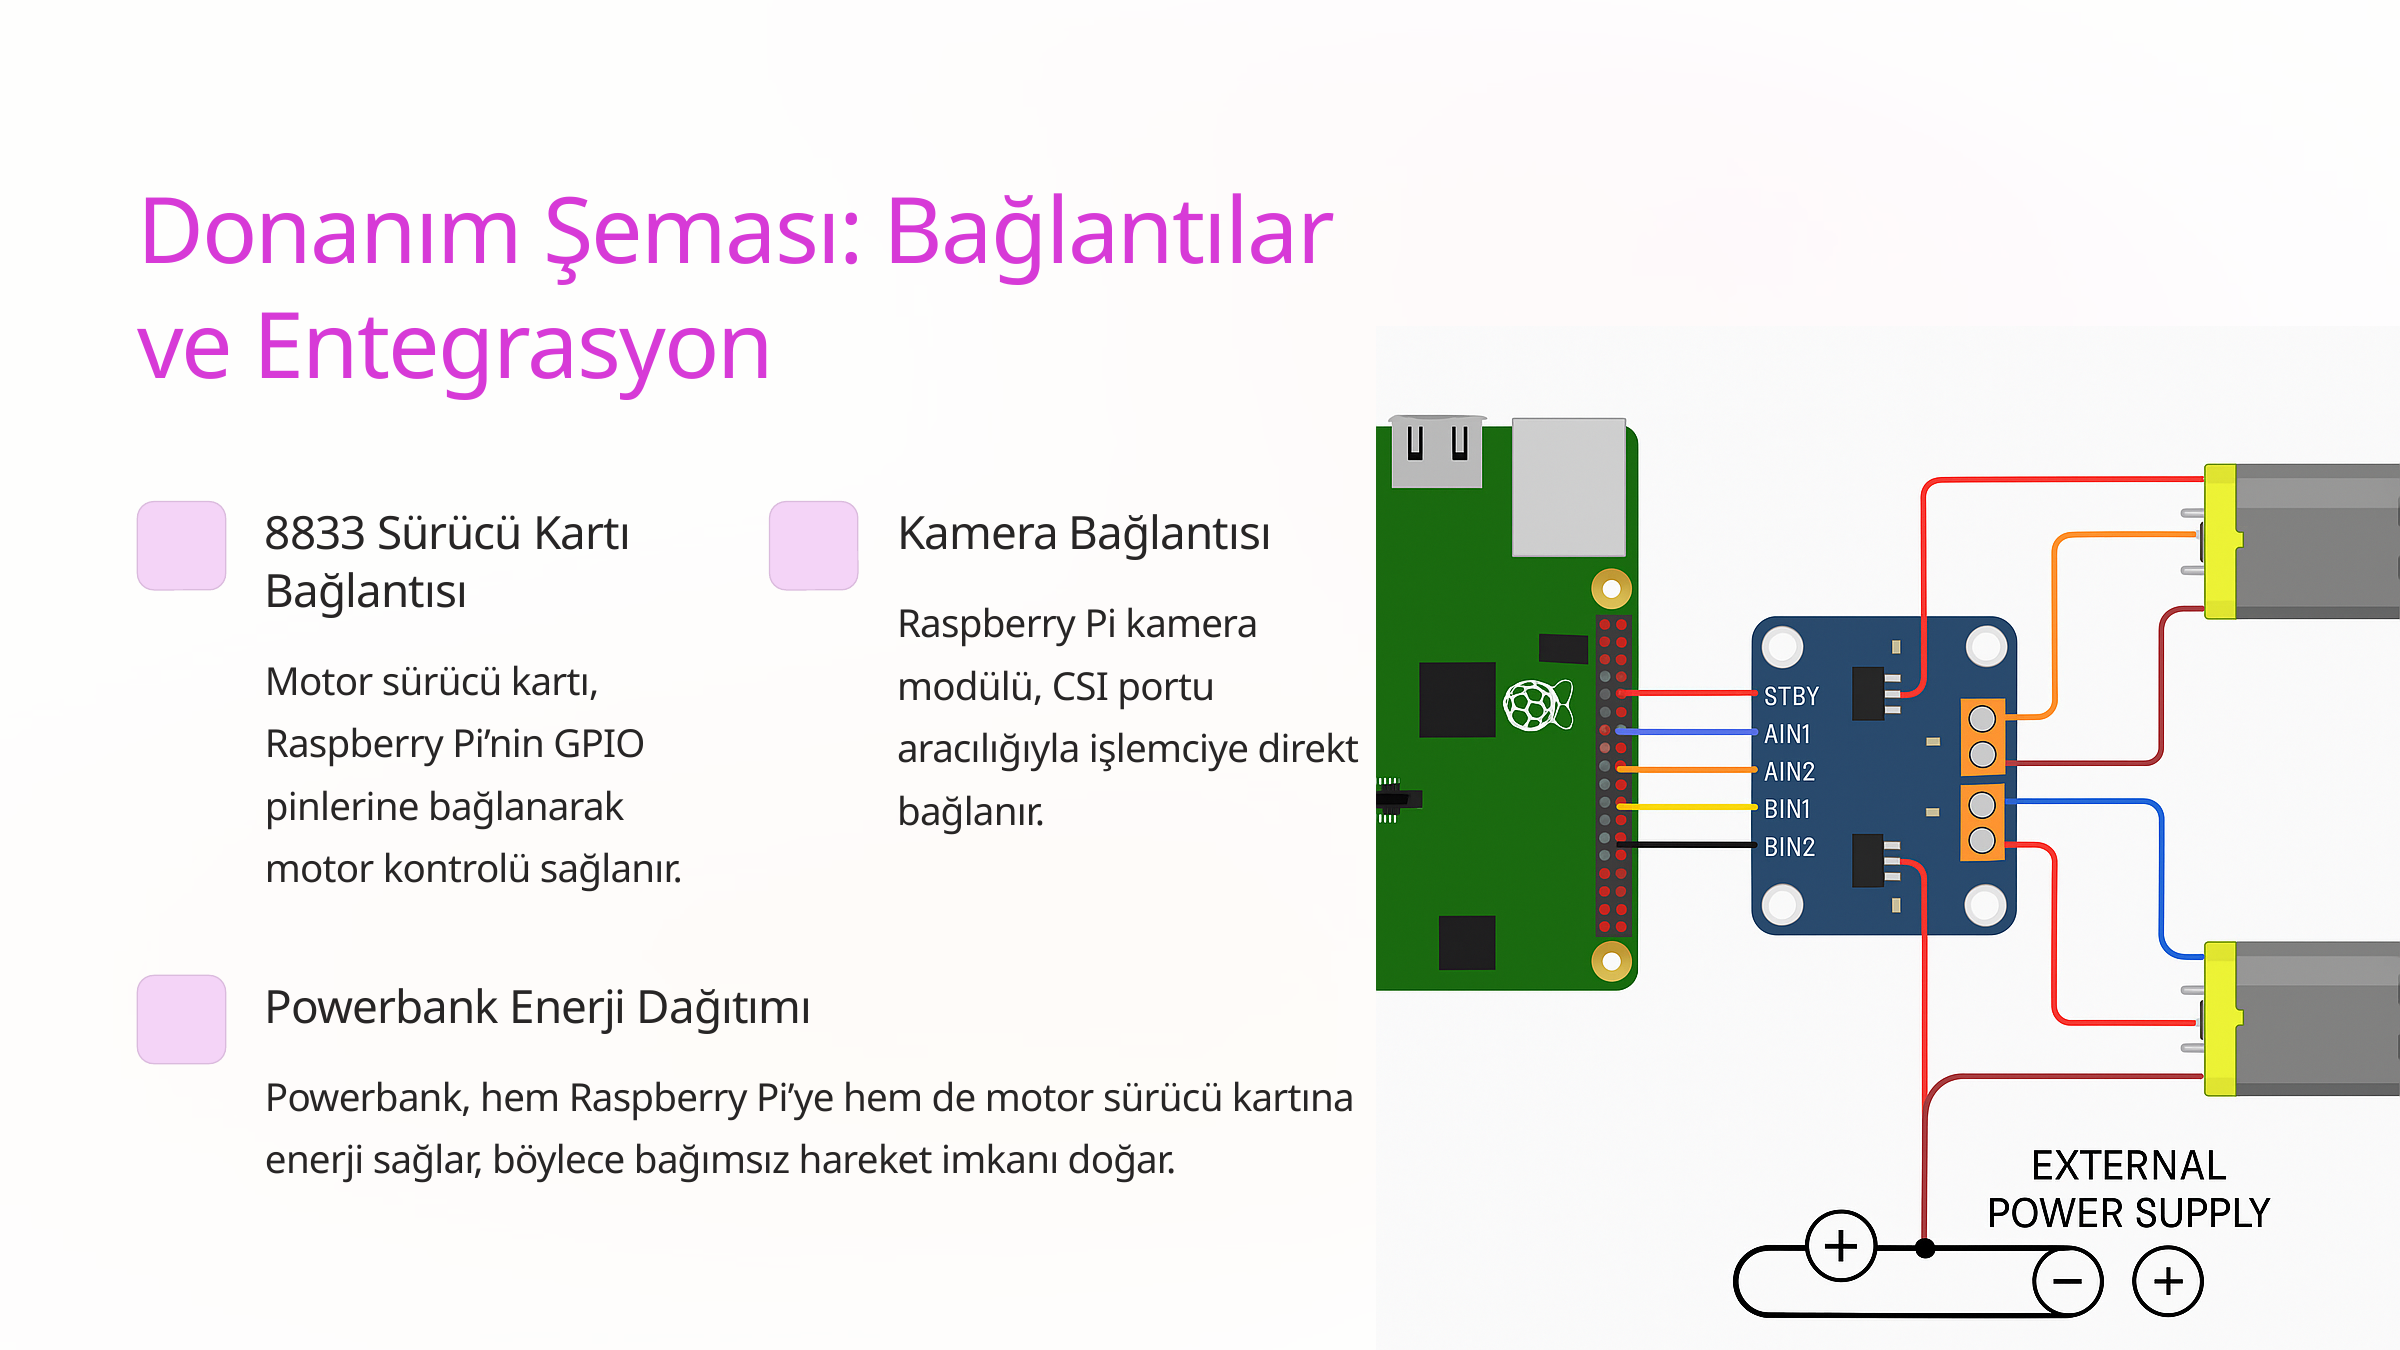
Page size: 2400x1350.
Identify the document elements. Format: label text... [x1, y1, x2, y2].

text_box [769, 501, 858, 590]
text_box Donanım Şeması: Bağlantılar ve Entegrasyon [137, 167, 1363, 399]
text_box Kamera Bağlantısı [897, 501, 1360, 560]
text_box Powerbank, hem Raspberry Pi’ye hem de motor sürücü kartına enerji sağlar, böylece bağımsız hareket imkanı doğar. [265, 1056, 1363, 1183]
text_box 8833 Sürücü Kartı Bağlantısı [264, 501, 731, 618]
text_box Raspberry Pi kamera modülü, CSI portu aracılığıyla işlemciye direkt bağlanır. [897, 582, 1363, 772]
text_box Powerbank Enerji Dağıtımı [265, 975, 807, 1034]
text_box [137, 501, 226, 590]
picture [1376, 326, 2400, 1350]
text_box [137, 975, 226, 1064]
text_box Motor sürücü kartı, Raspberry Pi’nin GPIO pinlerine bağlanarak motor kontrolü sağlanır. [264, 640, 731, 892]
